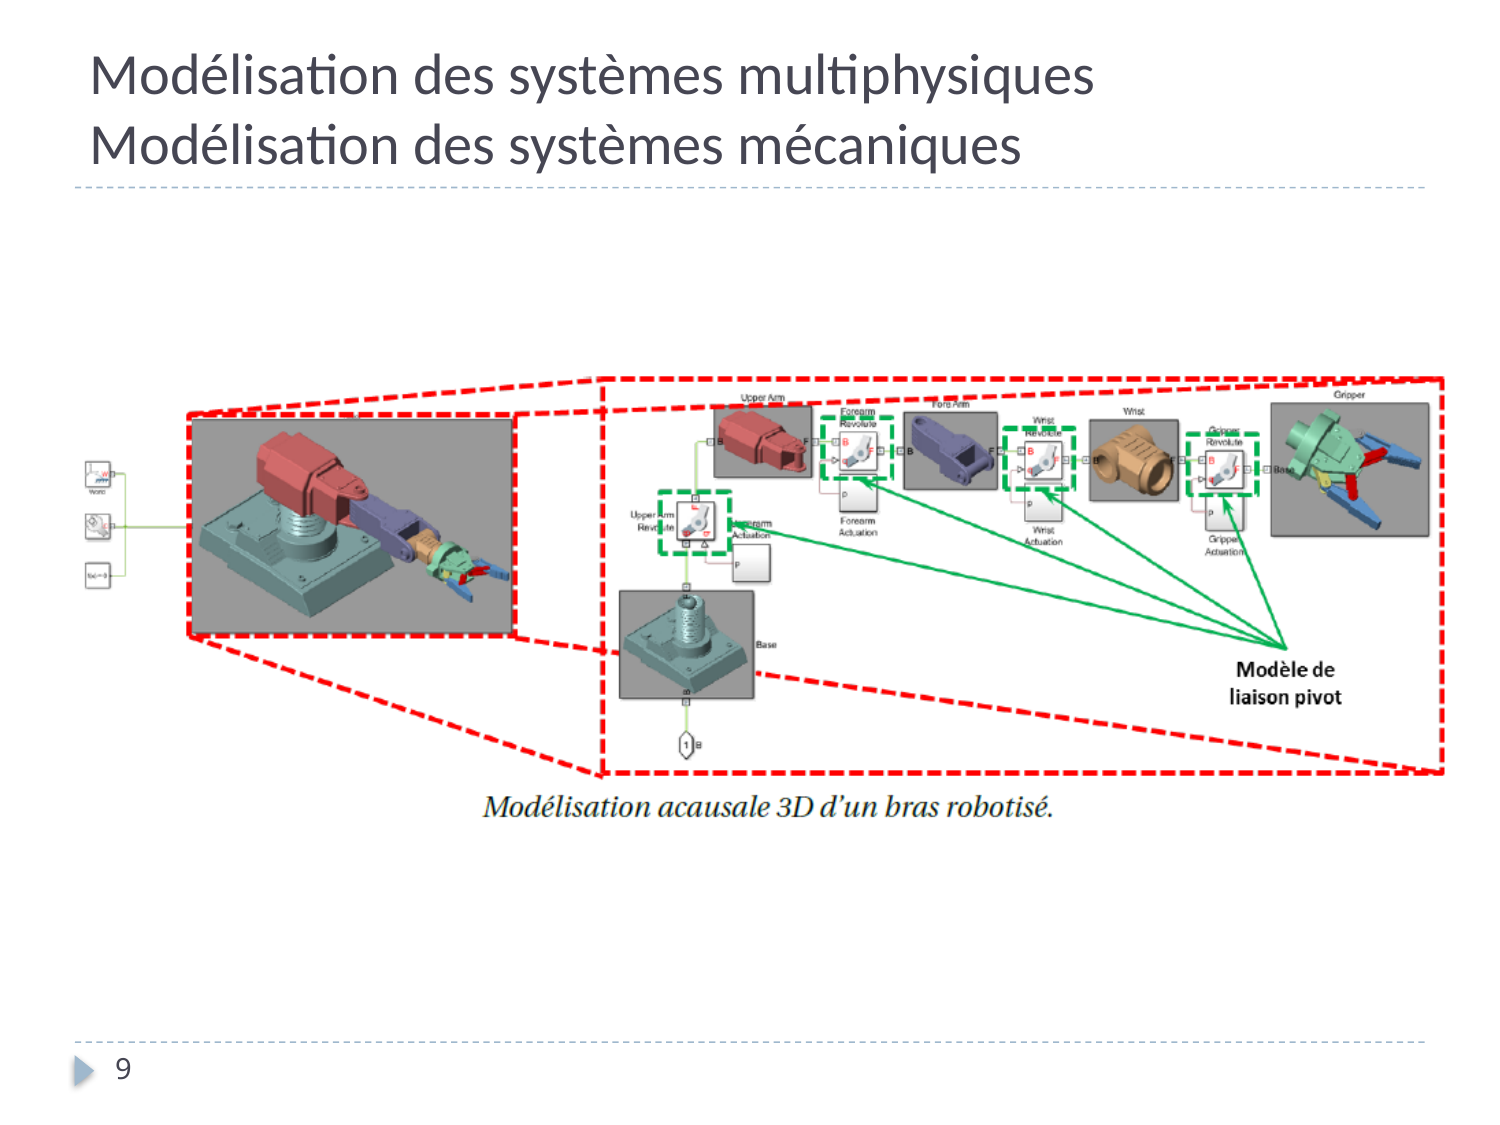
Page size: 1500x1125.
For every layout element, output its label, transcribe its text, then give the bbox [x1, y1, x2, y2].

picture [29, 349, 1457, 835]
slide_number 9 [100, 1042, 426, 1103]
title Modélisation des systèmes multiphysiques Modélisation des systèmes mécaniques [75, 24, 1424, 188]
